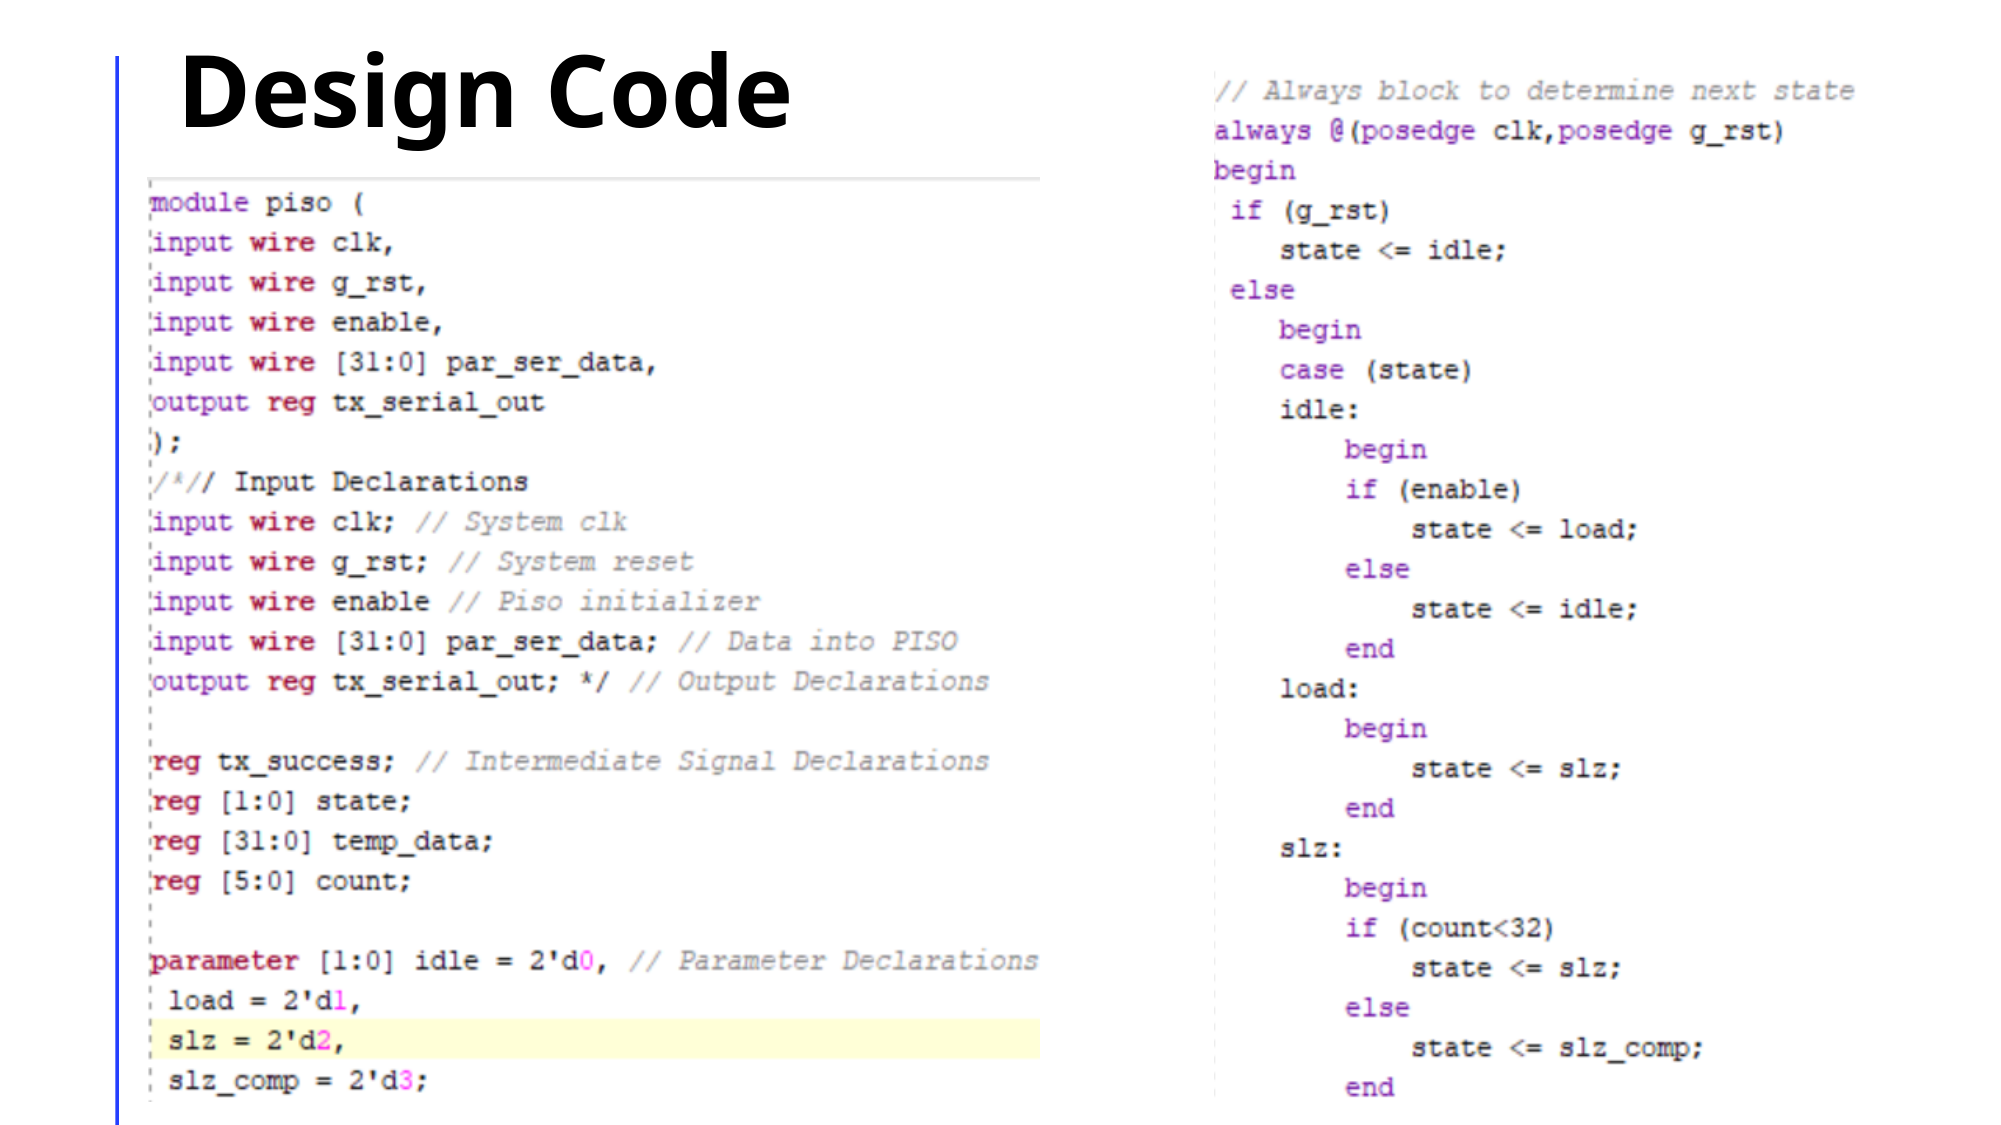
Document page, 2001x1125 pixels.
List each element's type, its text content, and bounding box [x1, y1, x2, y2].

picture [147, 177, 1040, 1102]
picture [1214, 70, 1874, 1105]
text_box Design Code [162, 33, 1023, 177]
